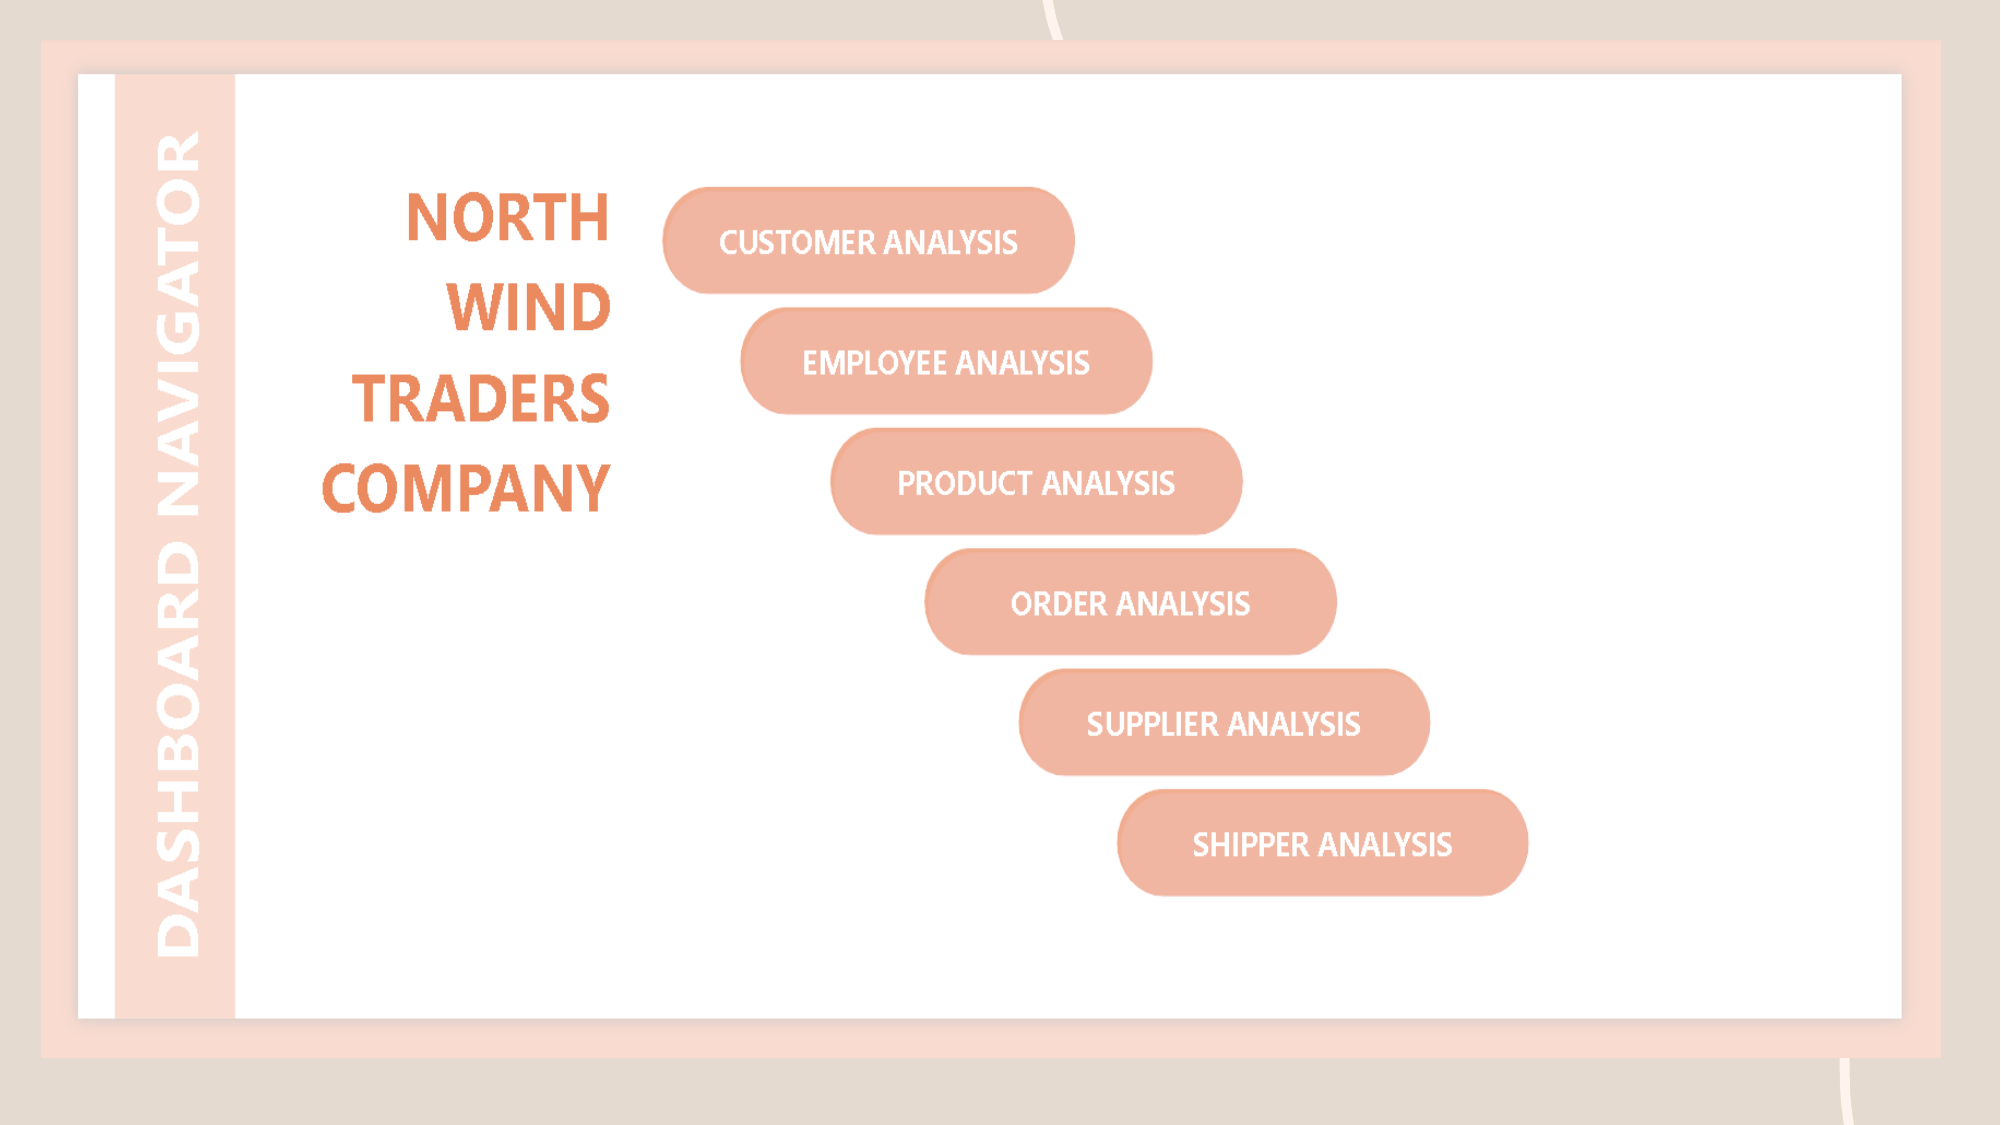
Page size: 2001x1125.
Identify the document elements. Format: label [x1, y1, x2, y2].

picture [41, 40, 1941, 1058]
